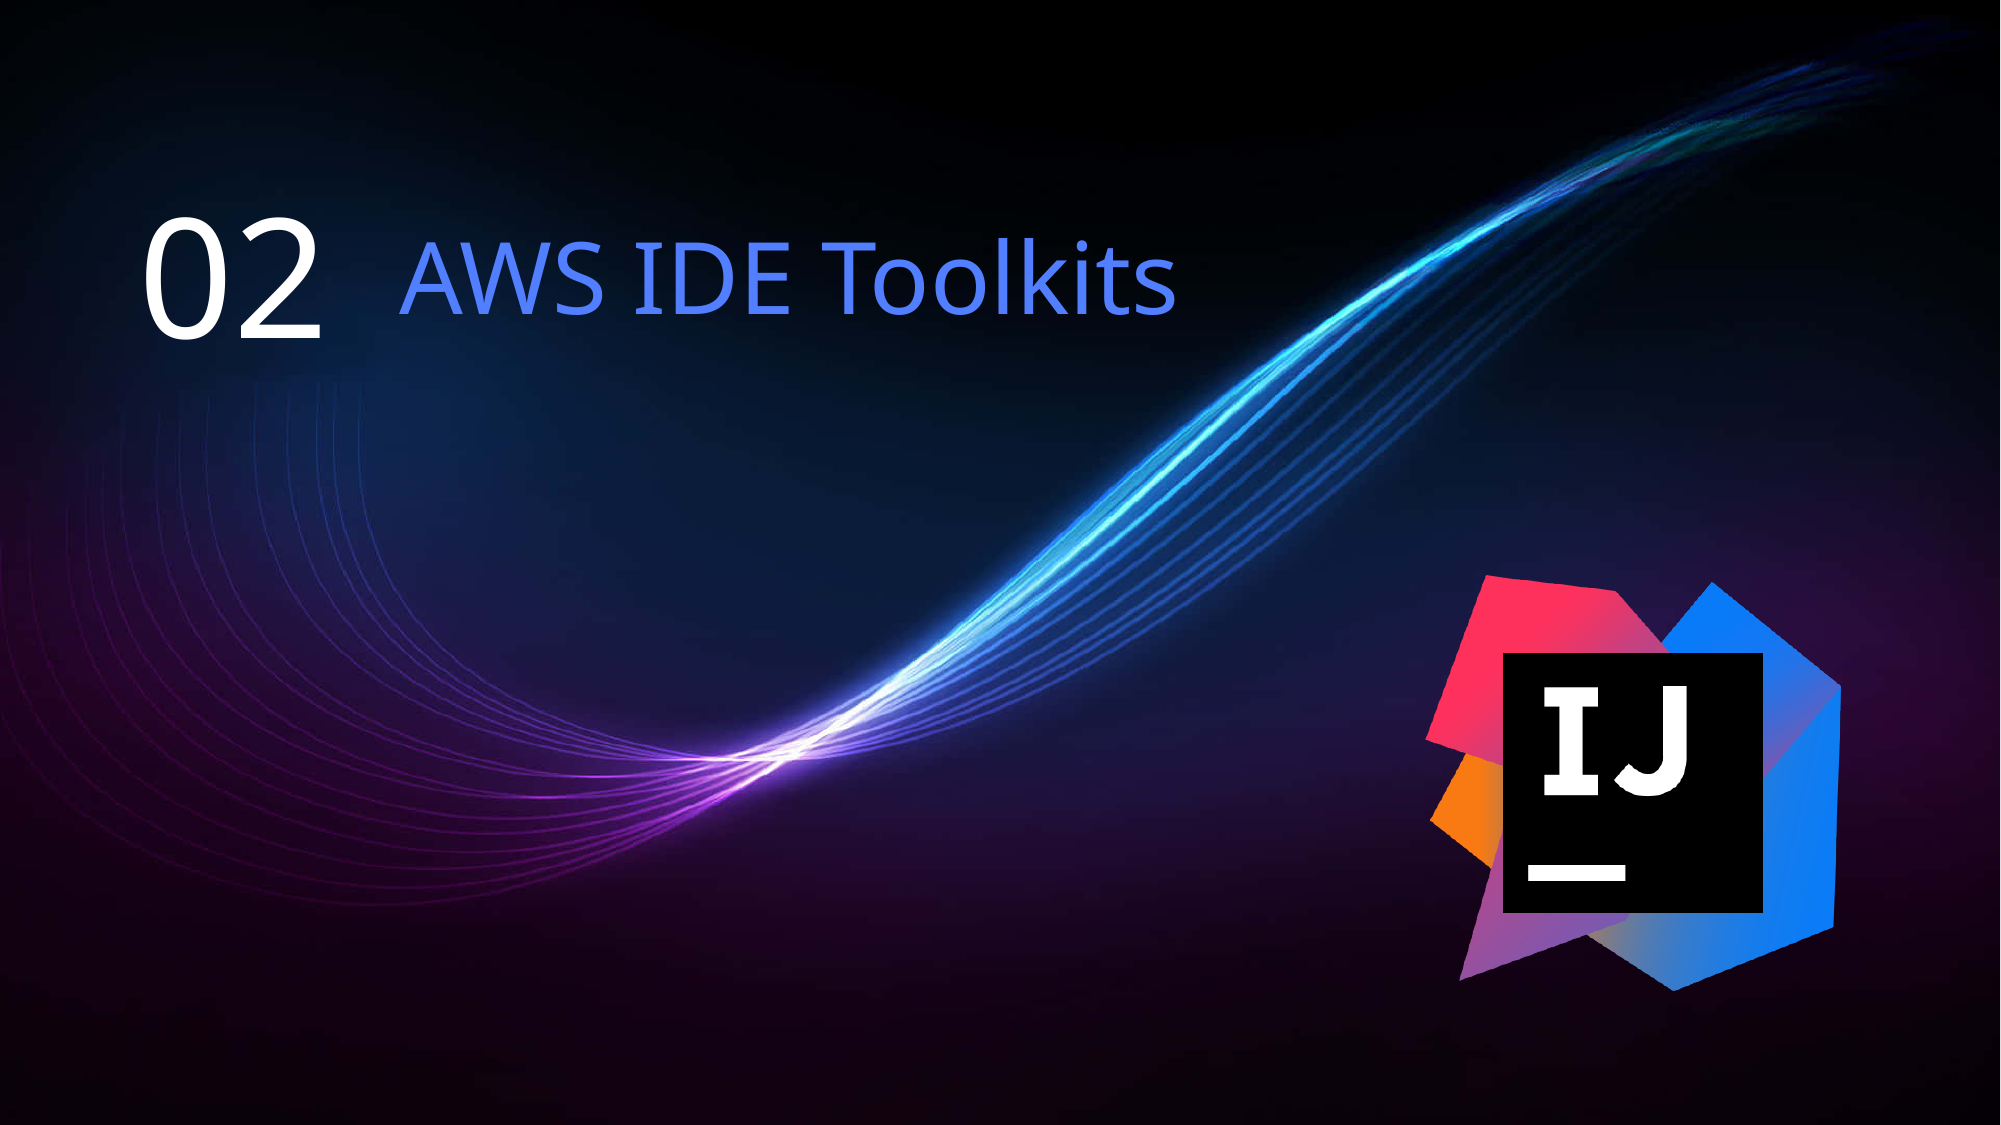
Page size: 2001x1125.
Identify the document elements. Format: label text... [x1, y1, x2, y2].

text_box 02 [123, 164, 345, 380]
picture [0, 0, 2001, 1125]
text_box AWS IDE Toolkits [397, 212, 1184, 335]
